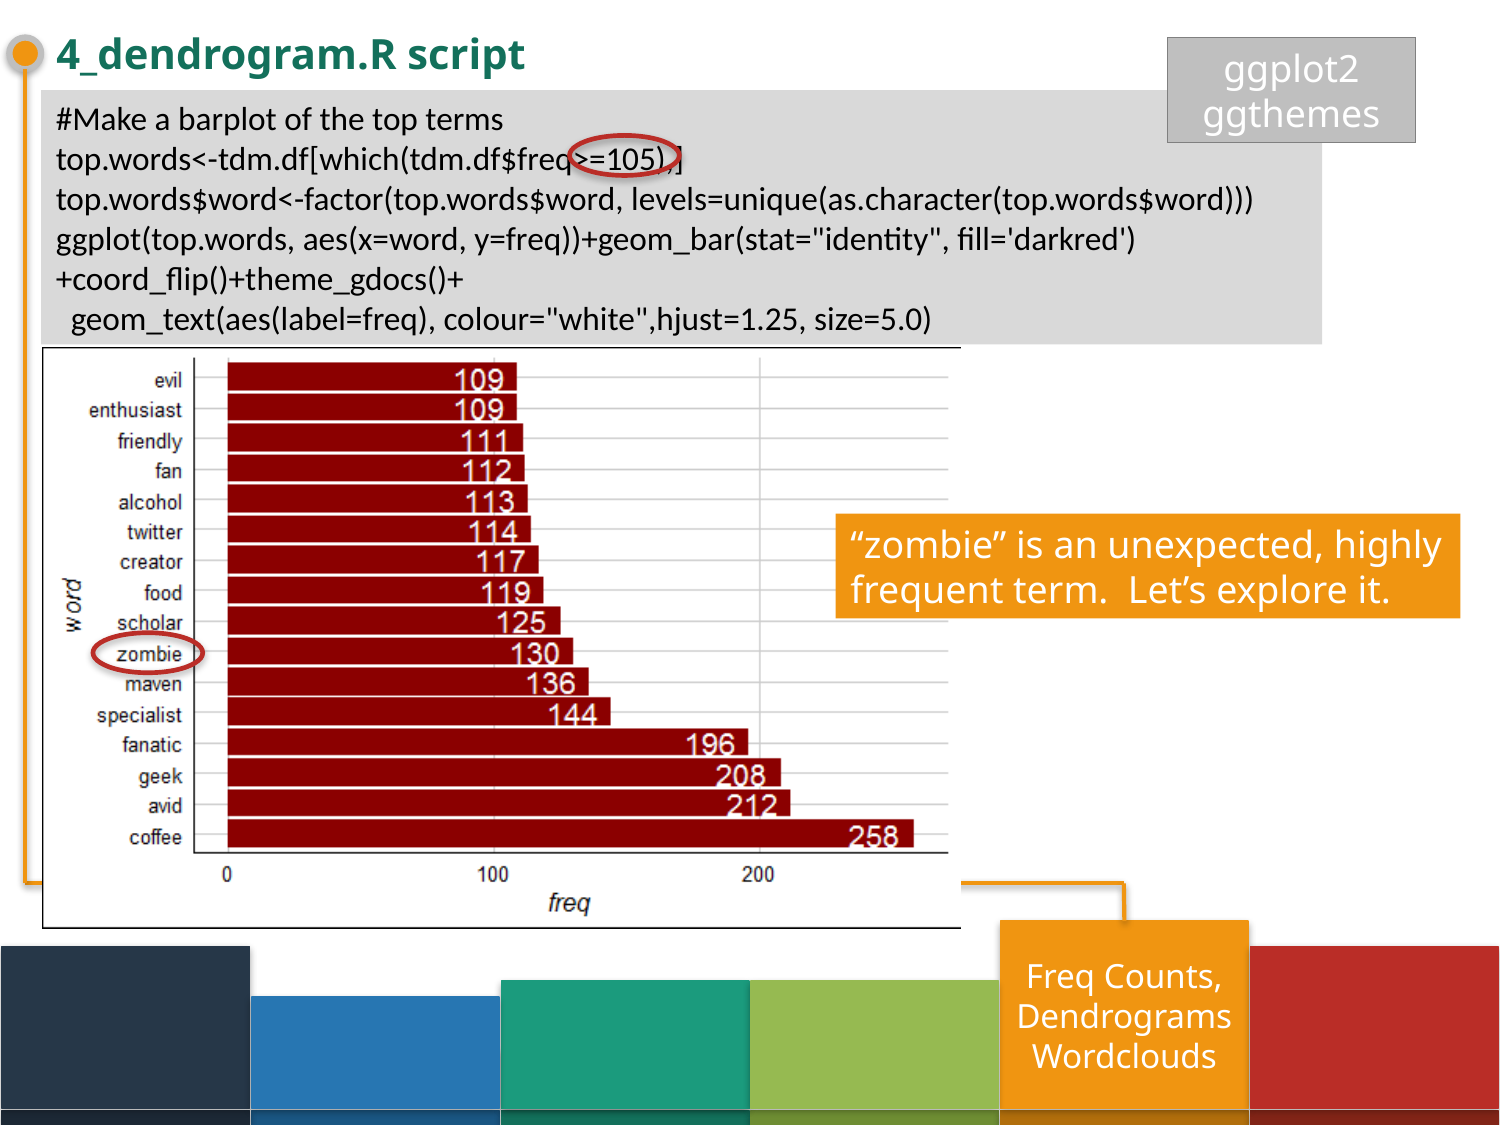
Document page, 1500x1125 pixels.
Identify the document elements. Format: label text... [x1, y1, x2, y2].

text_box “zombie” is an unexpected, highly frequent term. Let’s explore it. [965, 513, 1461, 619]
text_box Freq Counts, Dendrograms Wordclouds [1000, 920, 1249, 1109]
text_box [1, 946, 250, 1109]
text_box [568, 134, 681, 177]
text_box [750, 980, 999, 1109]
text_box #Make a barplot of the top terms top.words<-tdm.df[which(tdm.df$freq>=105),] top.words$word<-factor(top.words$word, levels=unique(as.character(top.words$word))) ggplot(top.words, aes(x=word, y=freq))+geom_bar(stat="identity", fill='darkred') +coord_flip()+theme_gdocs()+ geom_text(aes(label=freq), colour="white",hjust=1.25, size=5.0) [41, 91, 1323, 345]
text_box [251, 996, 500, 1109]
picture [41, 347, 961, 929]
text_box [8, 36, 41, 70]
text_box [501, 980, 749, 1109]
text_box [1250, 946, 1499, 1109]
title 4_dendrogram.R script [41, 16, 1461, 91]
text_box ggplot2 ggthemes [1167, 37, 1416, 143]
